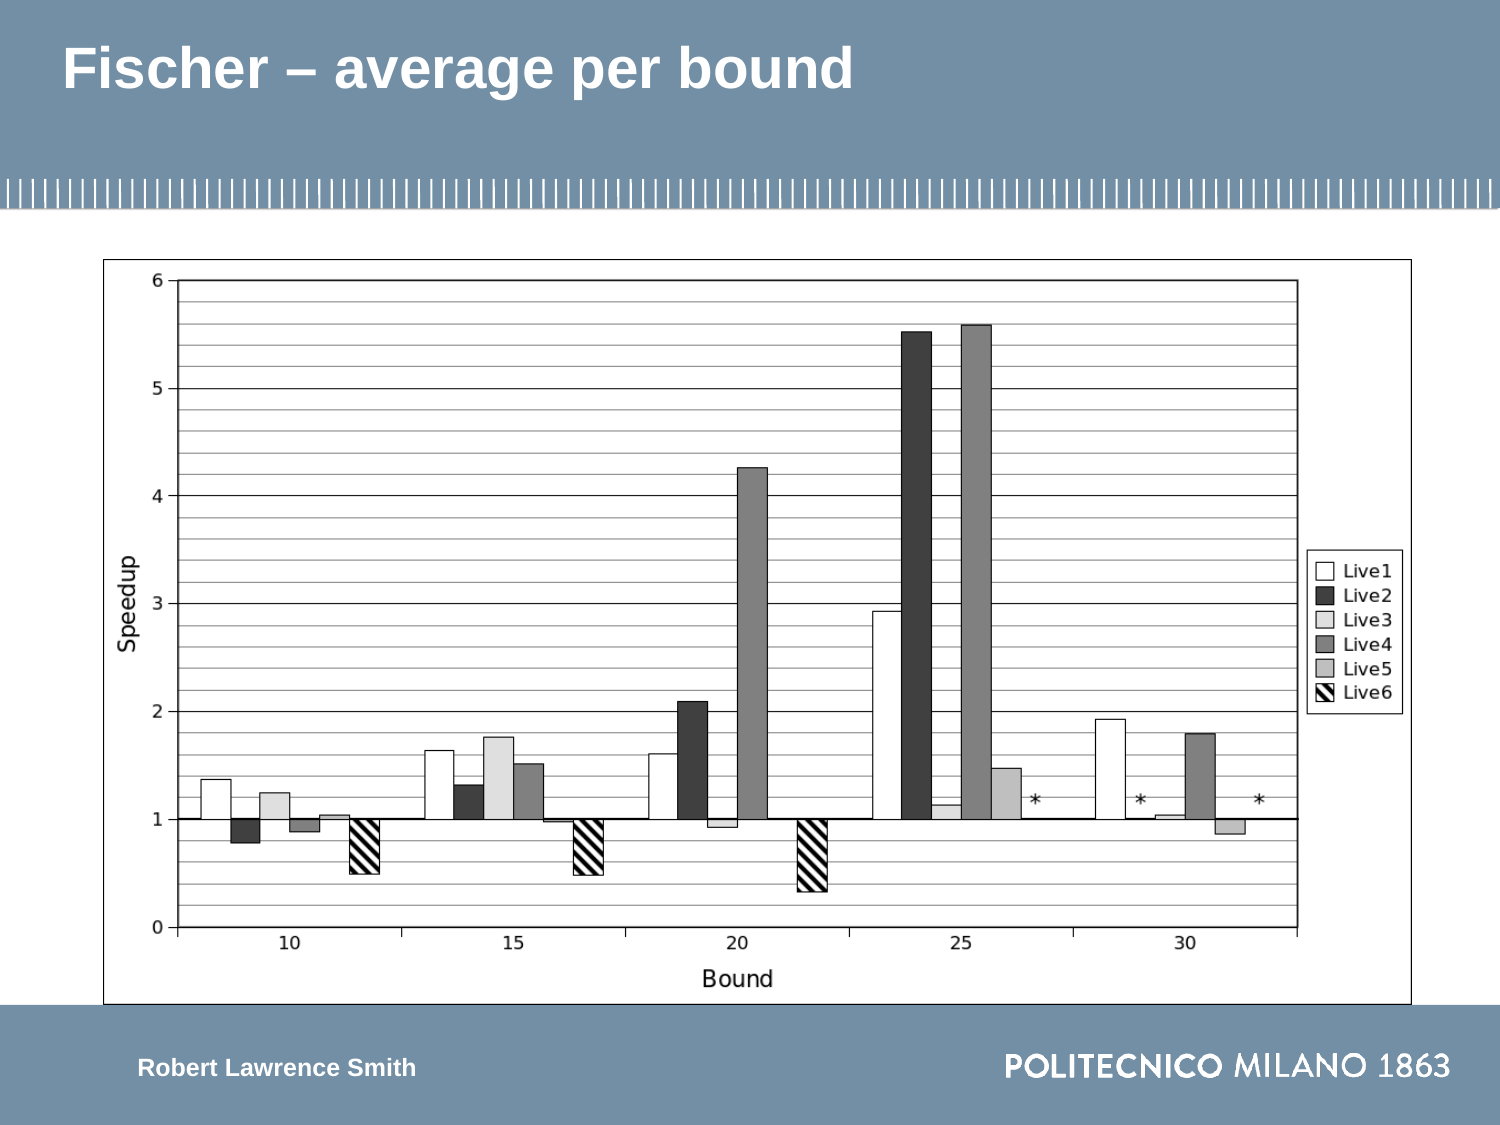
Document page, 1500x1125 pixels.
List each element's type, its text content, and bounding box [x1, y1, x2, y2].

text_box Fischer – average per bound [47, 22, 1455, 161]
picture [103, 259, 1413, 1006]
picture [999, 1041, 1456, 1089]
